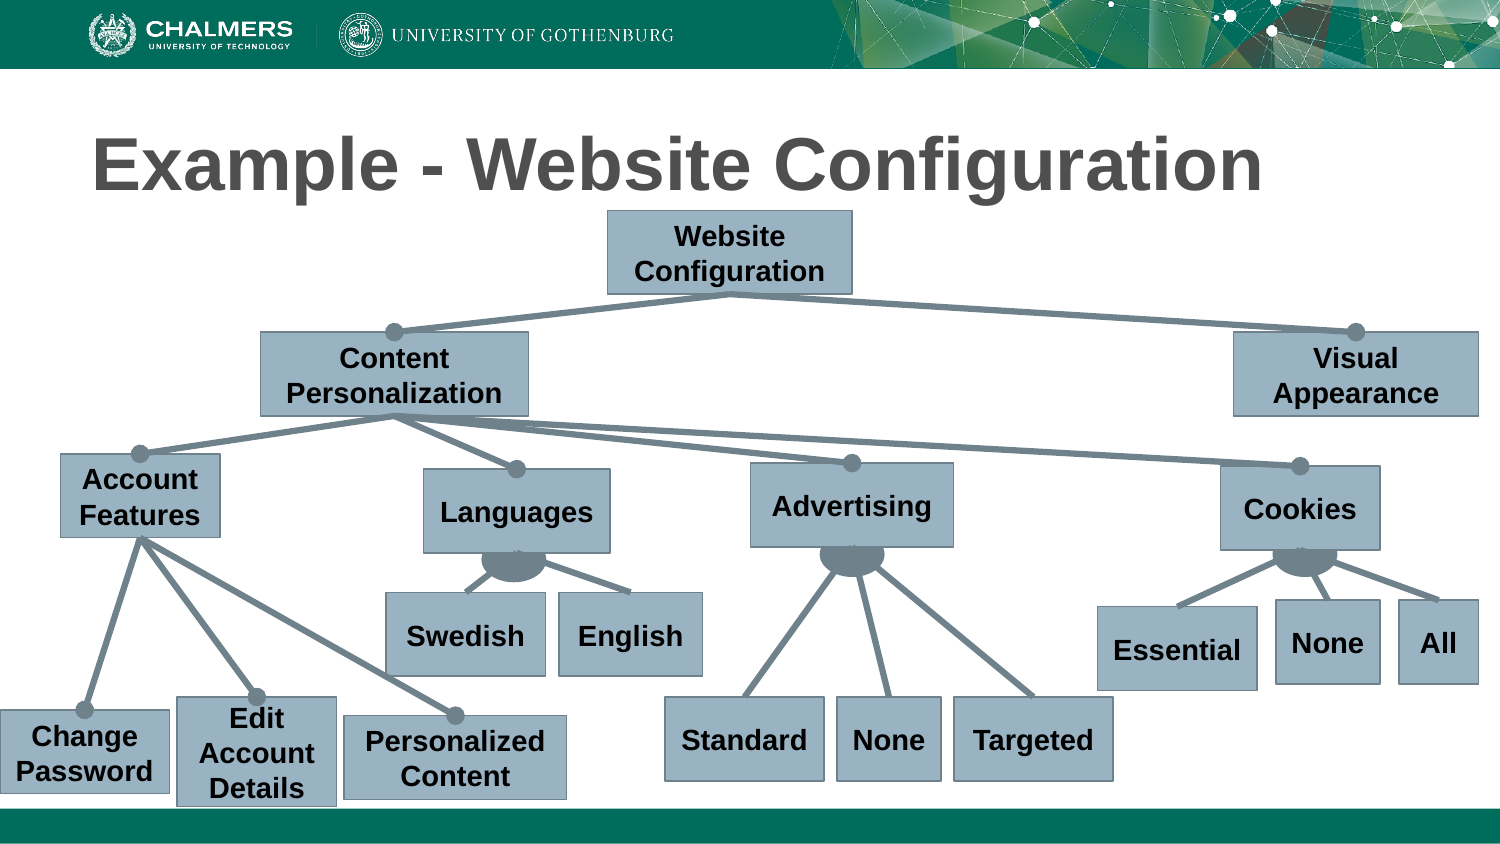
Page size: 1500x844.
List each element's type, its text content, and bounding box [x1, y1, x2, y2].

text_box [1329, 549, 1439, 601]
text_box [516, 552, 631, 593]
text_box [394, 415, 1301, 467]
text_box Personalized Content [344, 715, 567, 800]
text_box All [1399, 600, 1479, 684]
text_box Content Personalization [260, 332, 529, 414]
text_box Edit Account Details [177, 724, 337, 807]
text_box Cookies [1220, 466, 1380, 548]
text_box Targeted [953, 696, 1114, 781]
text_box Visual Appearance [1233, 332, 1479, 416]
text_box None [1275, 610, 1380, 684]
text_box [142, 537, 456, 716]
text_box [853, 546, 890, 698]
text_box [394, 293, 731, 333]
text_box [84, 537, 141, 711]
text_box Essential [1097, 606, 1257, 691]
picture [64, 0, 696, 85]
text_box Standard [664, 696, 825, 781]
text_box Change Password [0, 709, 170, 794]
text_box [744, 546, 853, 698]
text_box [1176, 549, 1301, 607]
text_box Languages [423, 476, 610, 553]
text_box Website Configuration [607, 210, 853, 292]
text_box None [836, 707, 941, 781]
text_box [465, 552, 515, 593]
title Example - Website Configuration [76, 100, 1425, 211]
text_box Advertising [750, 476, 954, 545]
text_box Swedish [460, 599, 546, 677]
text_box English [558, 592, 703, 677]
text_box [731, 293, 1357, 333]
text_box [890, 546, 1034, 698]
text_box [1301, 549, 1329, 601]
picture [759, 0, 1500, 68]
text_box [139, 415, 391, 455]
text_box Account Features [60, 453, 220, 538]
